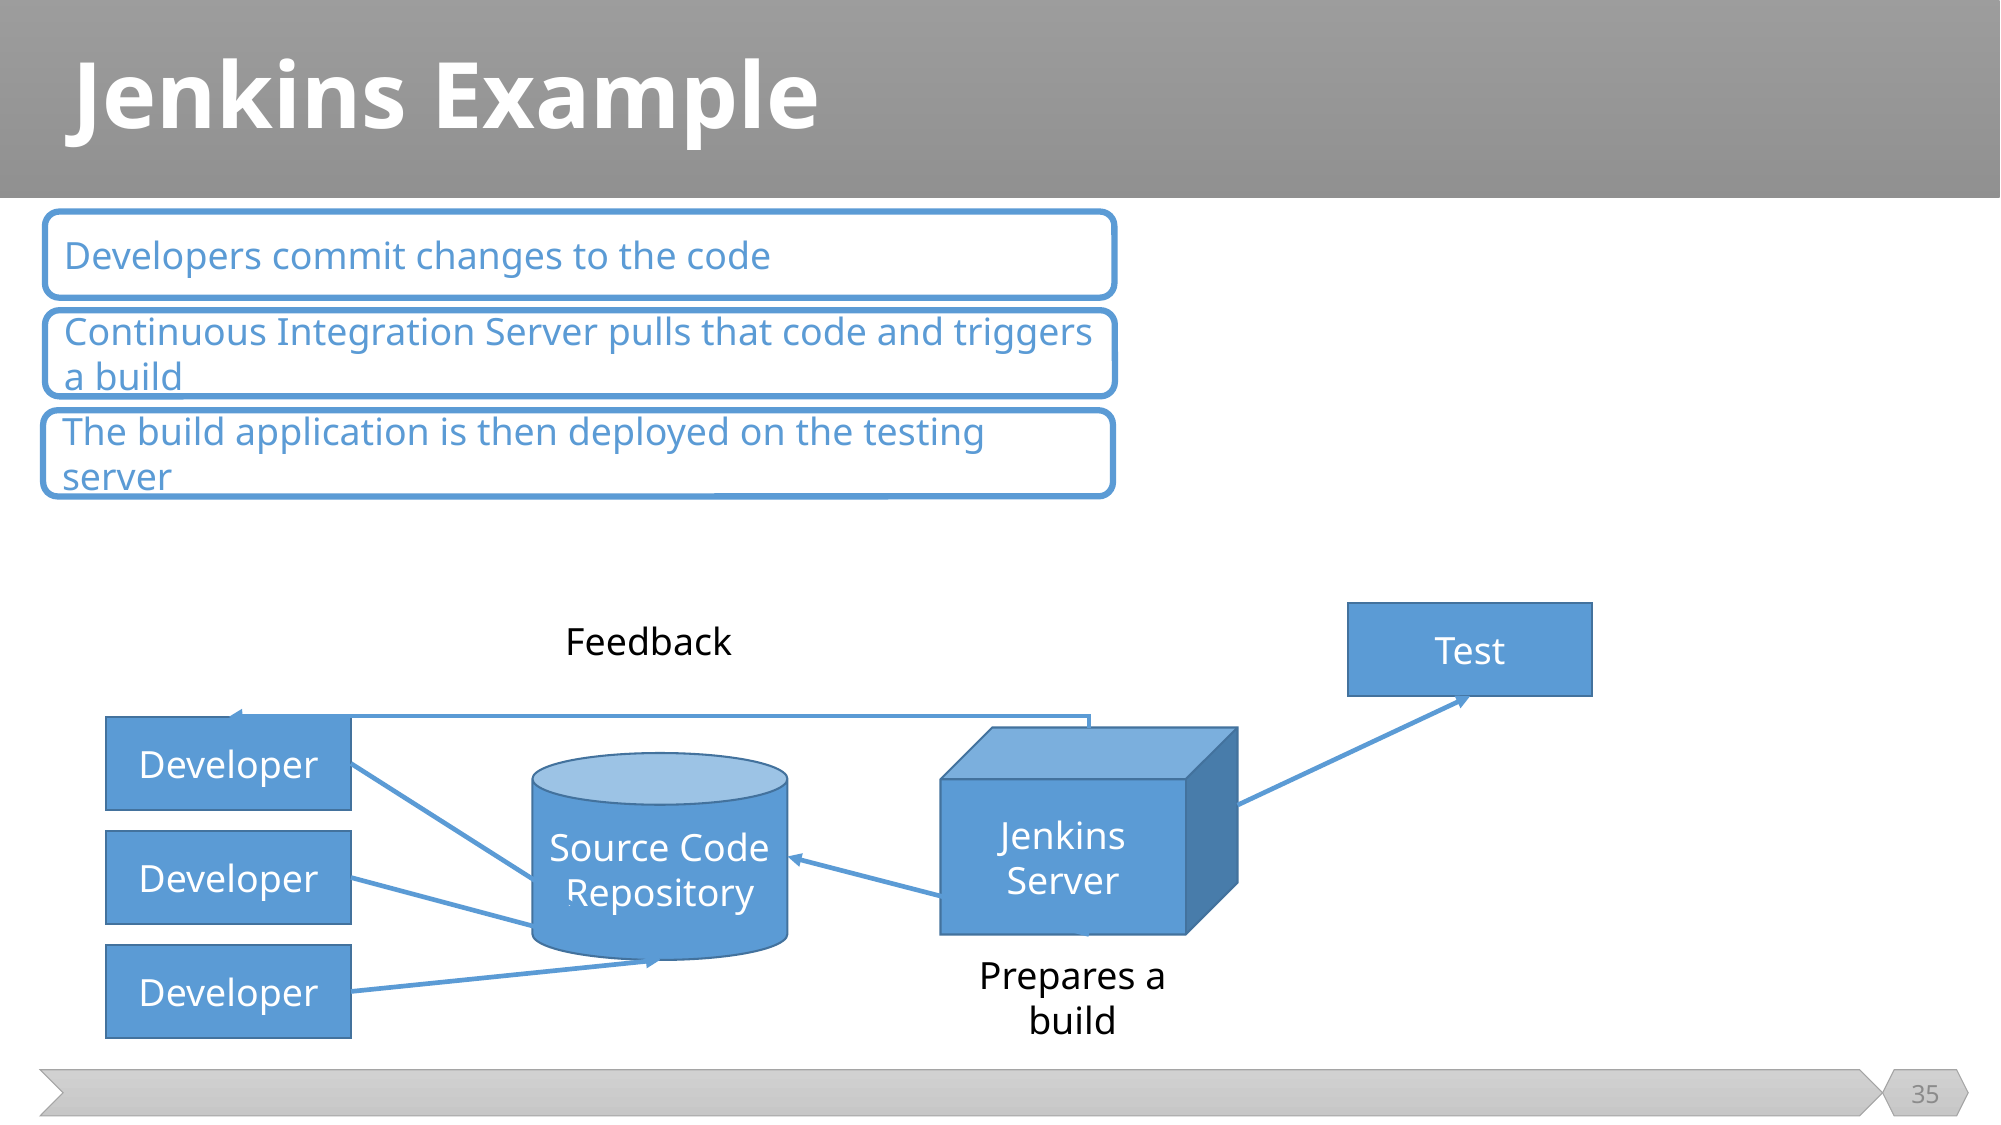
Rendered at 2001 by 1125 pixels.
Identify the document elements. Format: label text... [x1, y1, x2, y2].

title Jenkins Example [56, 0, 1969, 199]
text_box Developers commit changes to the code [44, 211, 1115, 298]
text_box Feedback [499, 610, 666, 671]
text_box Continuous Integration Server pulls that code and triggers a build [45, 310, 666, 397]
text_box Developer [105, 830, 350, 925]
text_box The build application is then deployed on the testing server [677, 410, 1114, 497]
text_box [350, 763, 533, 856]
text_box Source Code Repository [533, 751, 666, 961]
text_box Feedback [677, 610, 798, 671]
text_box Prepares a build [923, 944, 1222, 1050]
text_box Jenkins Server [939, 726, 1239, 936]
text_box Source Code Repository [677, 752, 789, 961]
text_box The build application is then deployed on the testing server [43, 410, 666, 497]
text_box Developer [105, 944, 352, 1039]
slide_number 35 [1882, 1065, 1969, 1125]
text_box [1237, 696, 1471, 806]
text_box Developer [105, 716, 352, 811]
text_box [350, 856, 533, 992]
text_box Test [1347, 602, 1593, 697]
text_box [666, 279, 677, 1125]
text_box Continuous Integration Server pulls that code and triggers a build [677, 310, 1115, 397]
